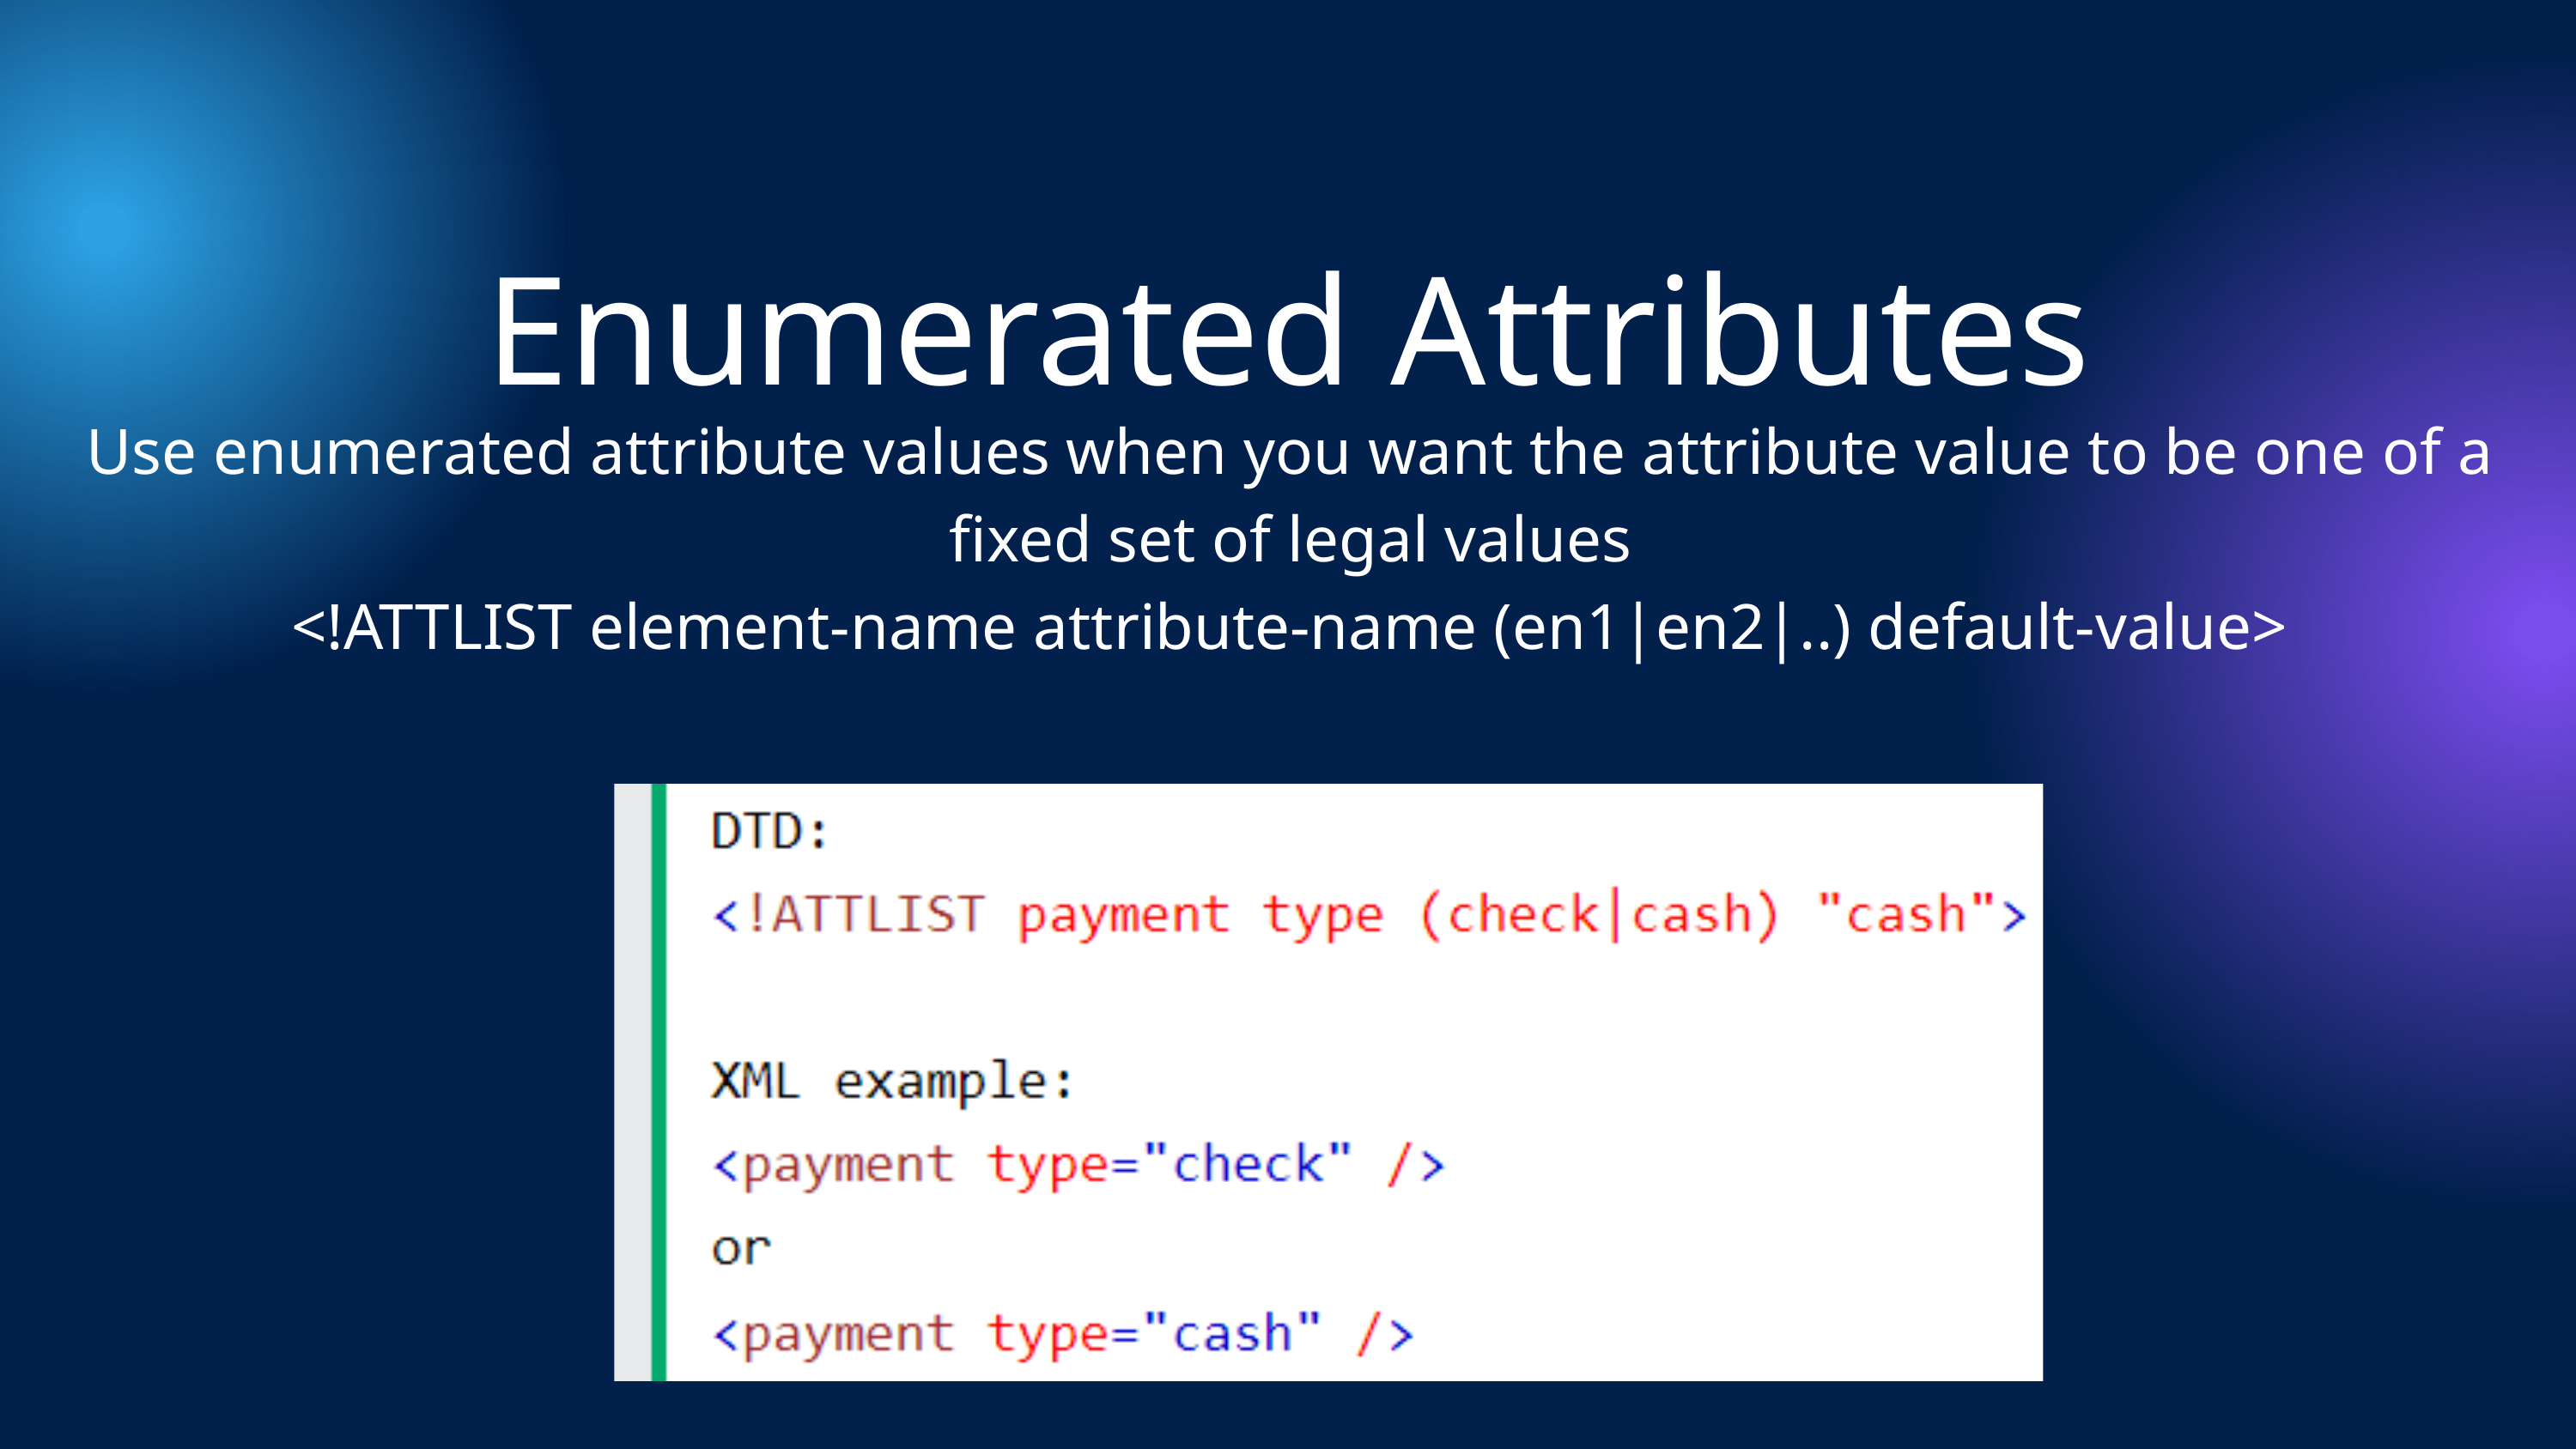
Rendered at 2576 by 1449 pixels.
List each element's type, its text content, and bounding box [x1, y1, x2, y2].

text_box Use enumerated attribute values when you want the attribute value to be one of a fixed set of legal values <!ATTLIST element-name attribute-name (en1|en2|..) default-value> [34, 399, 2547, 663]
text_box [1912, 0, 2576, 1267]
text_box [0, 0, 615, 740]
text_box Enumerated Attributes [240, 205, 2336, 399]
text_box [614, 784, 2044, 1381]
